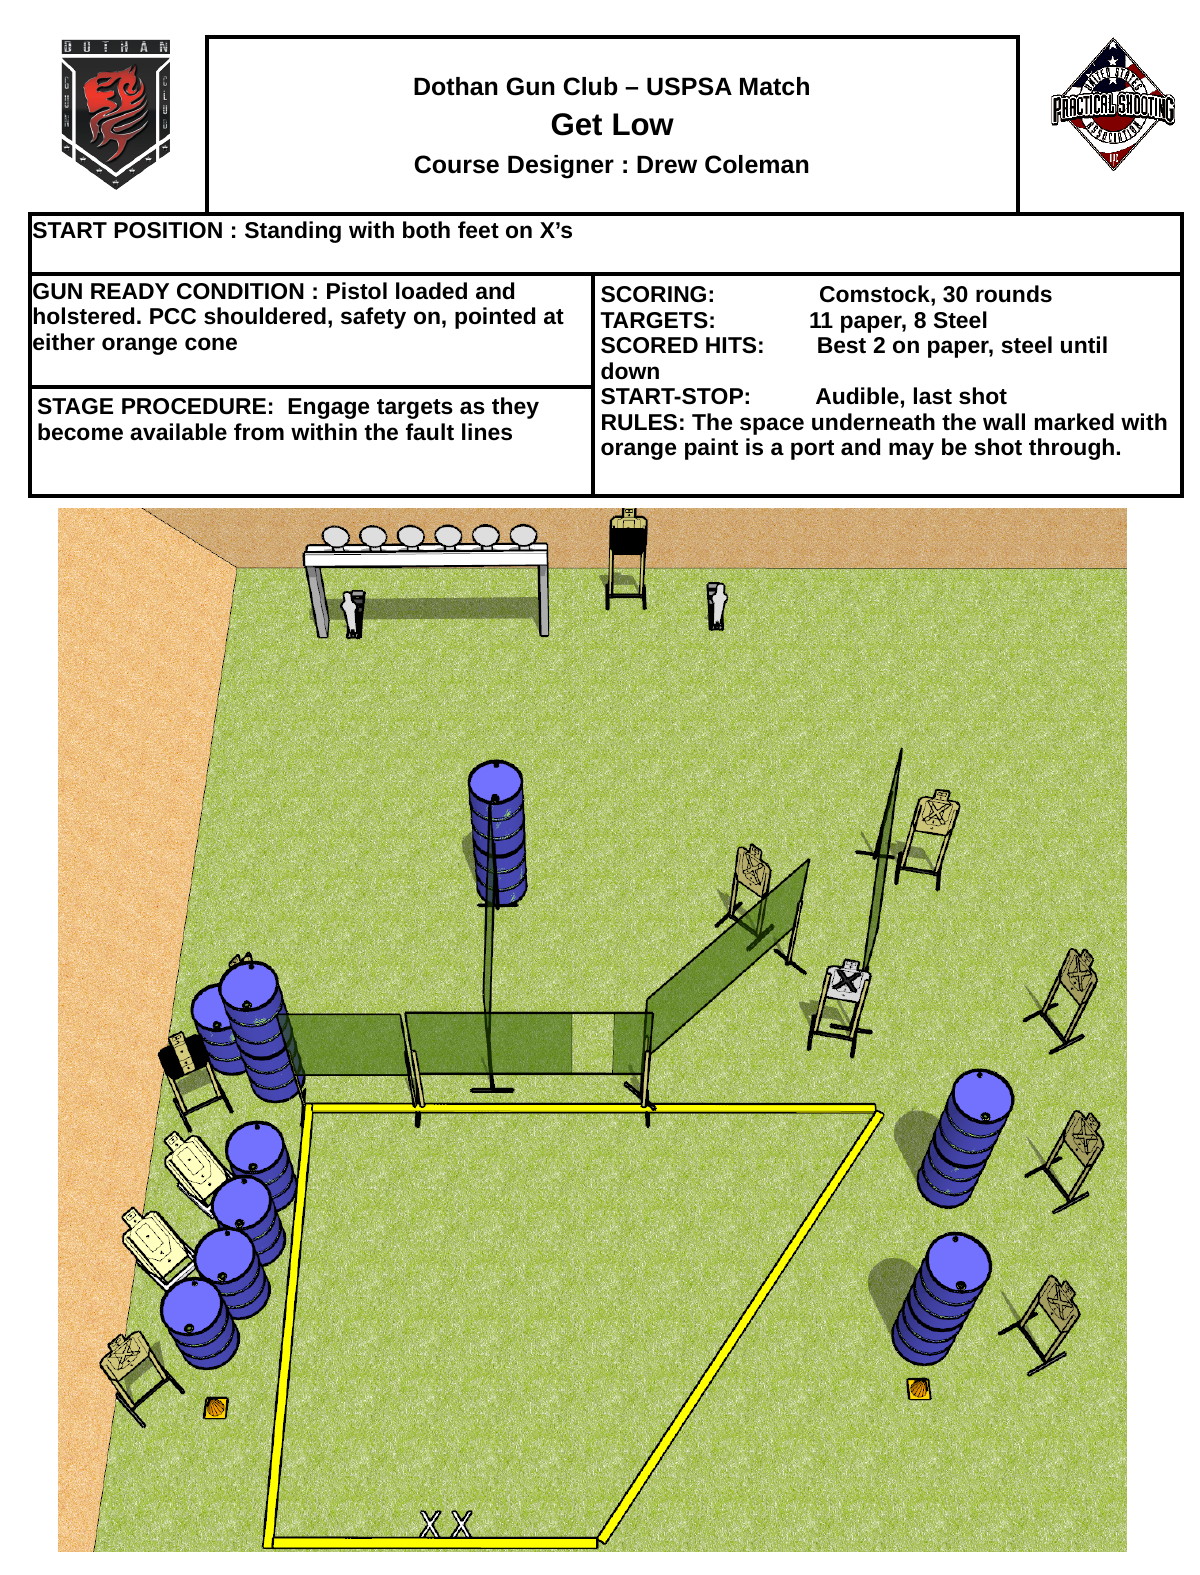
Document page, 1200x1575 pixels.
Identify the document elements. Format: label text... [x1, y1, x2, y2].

table_header [1020, 37, 1182, 212]
picture [1044, 36, 1183, 175]
picture [58, 508, 1127, 1552]
table_header [30, 37, 205, 212]
table_cell STAGE PROCEDURE: Engage targets as they become available from within the fault lines [32, 389, 591, 494]
table_header Dothan Gun Club – USPSA Match Get Low Course Designer : Drew Coleman [209, 39, 1016, 212]
table_cell SCORING: Comstock, 30 rounds TARGETS: 11 paper, 8 Steel SCORED HITS: Best 2 on paper, steel until down START-STOP: Audible, last shot RULES: The space underneath the wall marked with orange paint is a port and may be shot through. [595, 276, 1180, 494]
table_cell START POSITION : Standing with both feet on X’s [32, 216, 1180, 272]
picture [58, 36, 173, 193]
table_cell GUN READY CONDITION : Pistol loaded and holstered. PCC shouldered, safety on, pointed at either orange cone [32, 276, 591, 385]
